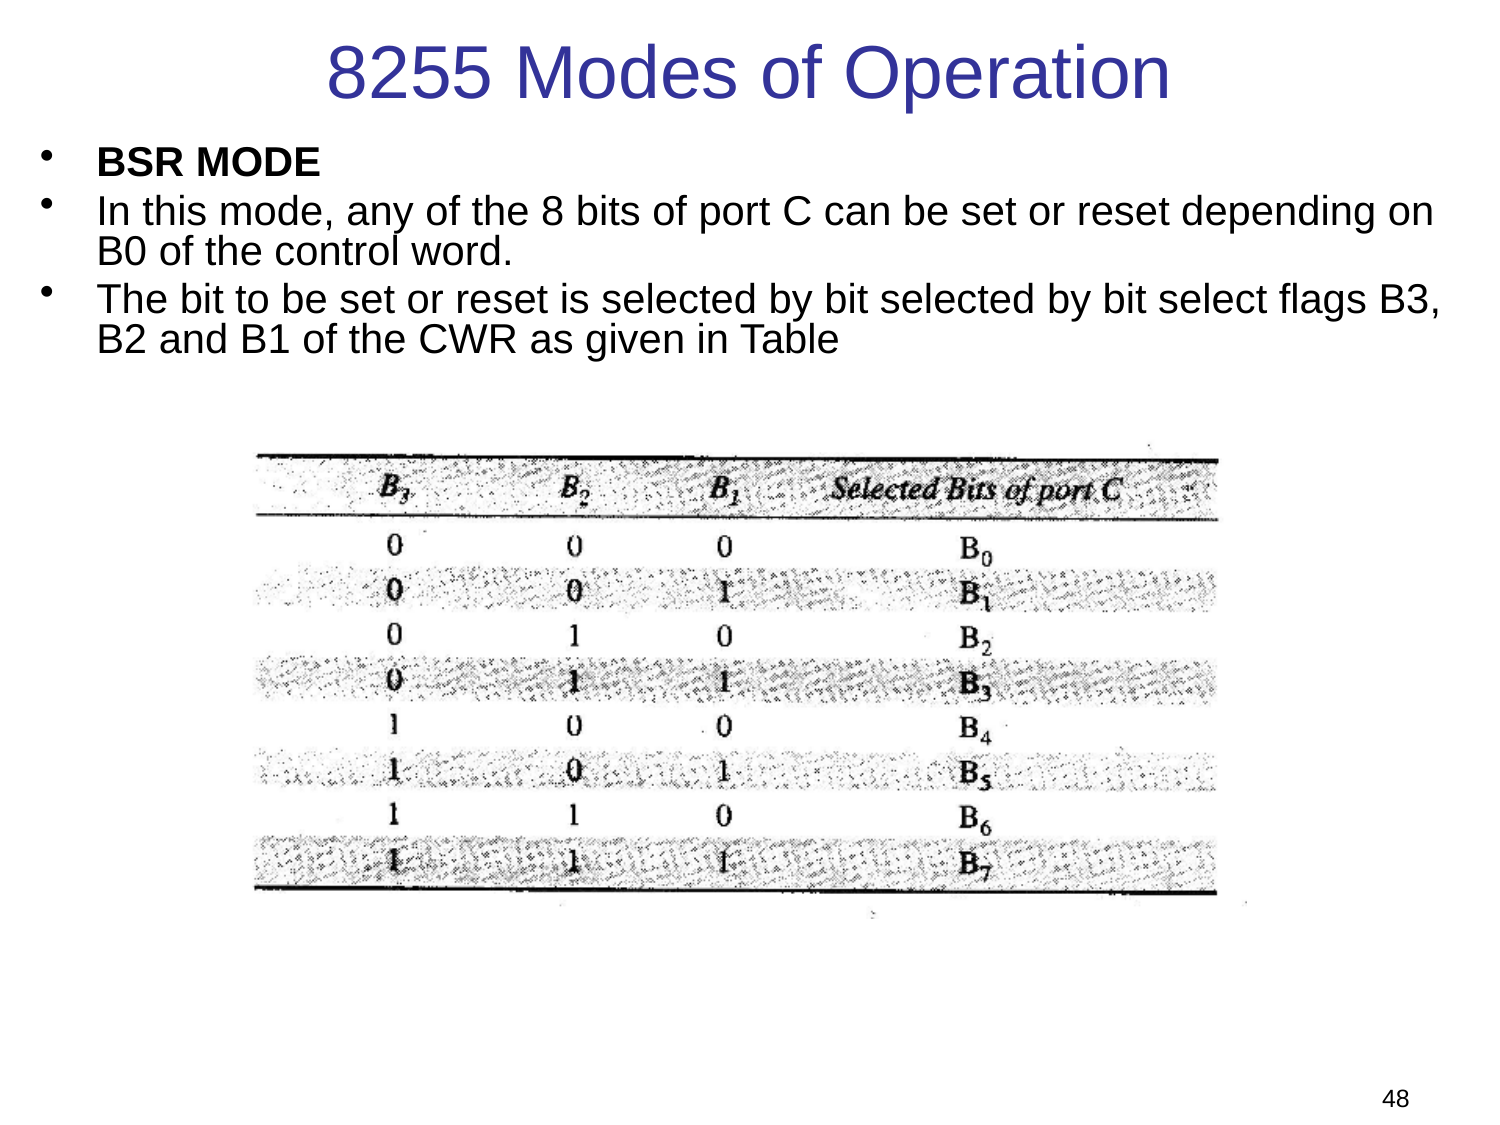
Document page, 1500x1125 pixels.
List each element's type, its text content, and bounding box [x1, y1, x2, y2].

slide_number 48 [1074, 1074, 1426, 1103]
picture [224, 437, 1247, 920]
list BSR MODE In this mode, any of the 8 bits of port C can be set or reset depending on B0 of the control word. The bit to be set or reset is selected by bit selected by bit select flags B3, B2 and B1 of the CWR as given in Table [24, 137, 1476, 401]
title 8255 Modes of Operation [24, 12, 1476, 126]
